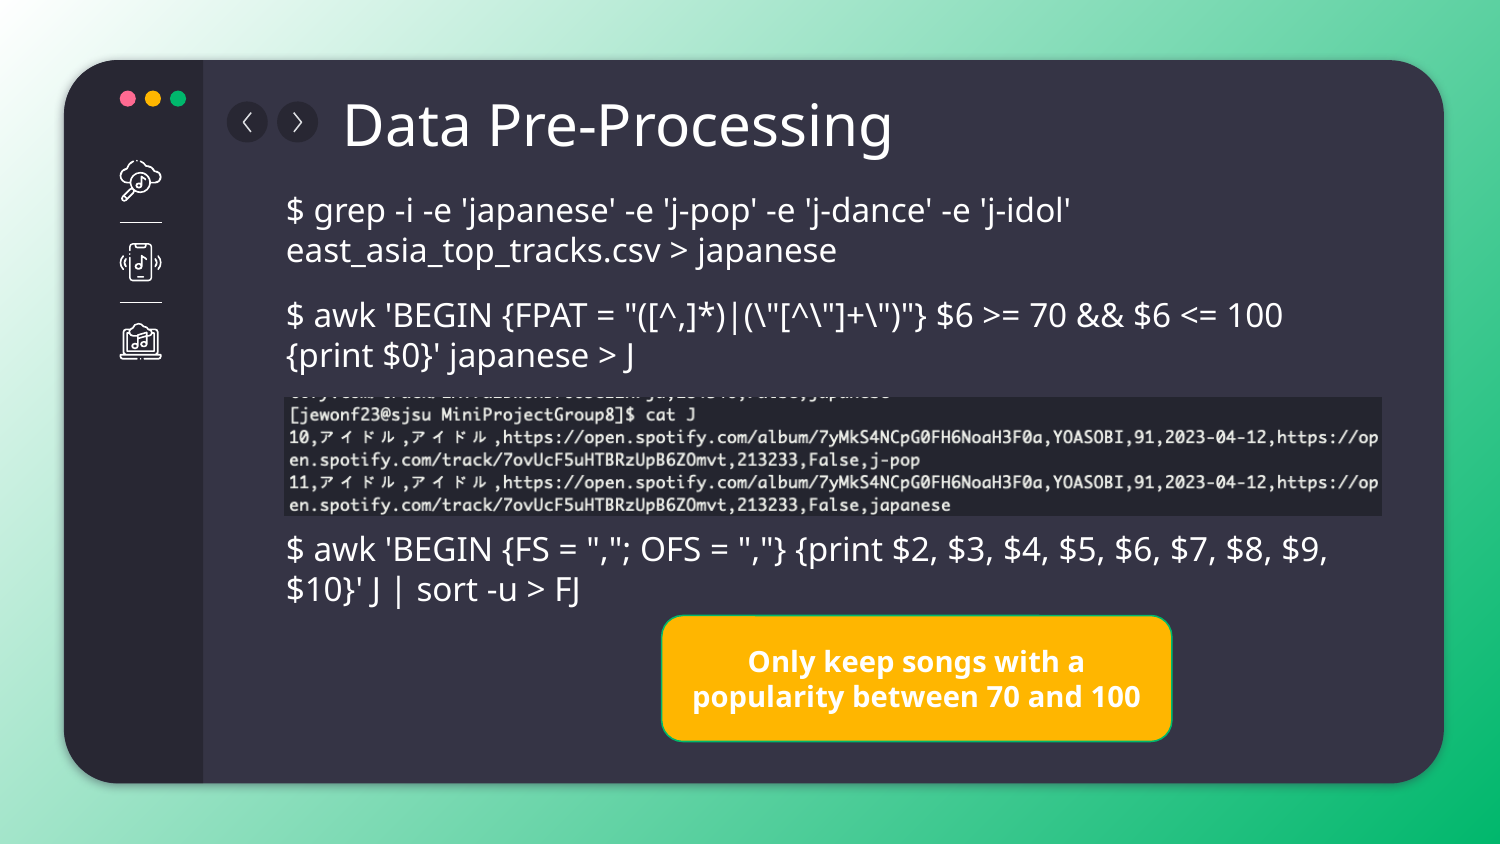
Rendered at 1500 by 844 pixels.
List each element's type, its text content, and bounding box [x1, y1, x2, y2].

picture [284, 396, 1383, 516]
text_box Only keep songs with a popularity between 70 and 100 [661, 615, 1172, 742]
list $ grep -i -e 'japanese' -e 'j-pop' -e 'j-dance' -e 'j-idol' east_asia_top_tracks.csv > japanese $ awk 'BEGIN {FPAT = "([^,]*)|(\"[^\"]+\")"} $6 >= 70 && $6 <= 100 {print $0}' japanese > J $ awk 'BEGIN {FS = ","; OFS = ","} {print $2, $3, $4, $5, $6, $7, $8, $9, $10}' J | sort -u > FJ [270, 189, 1382, 750]
title Data Pre-Processing [327, 88, 1382, 167]
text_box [118, 90, 319, 360]
